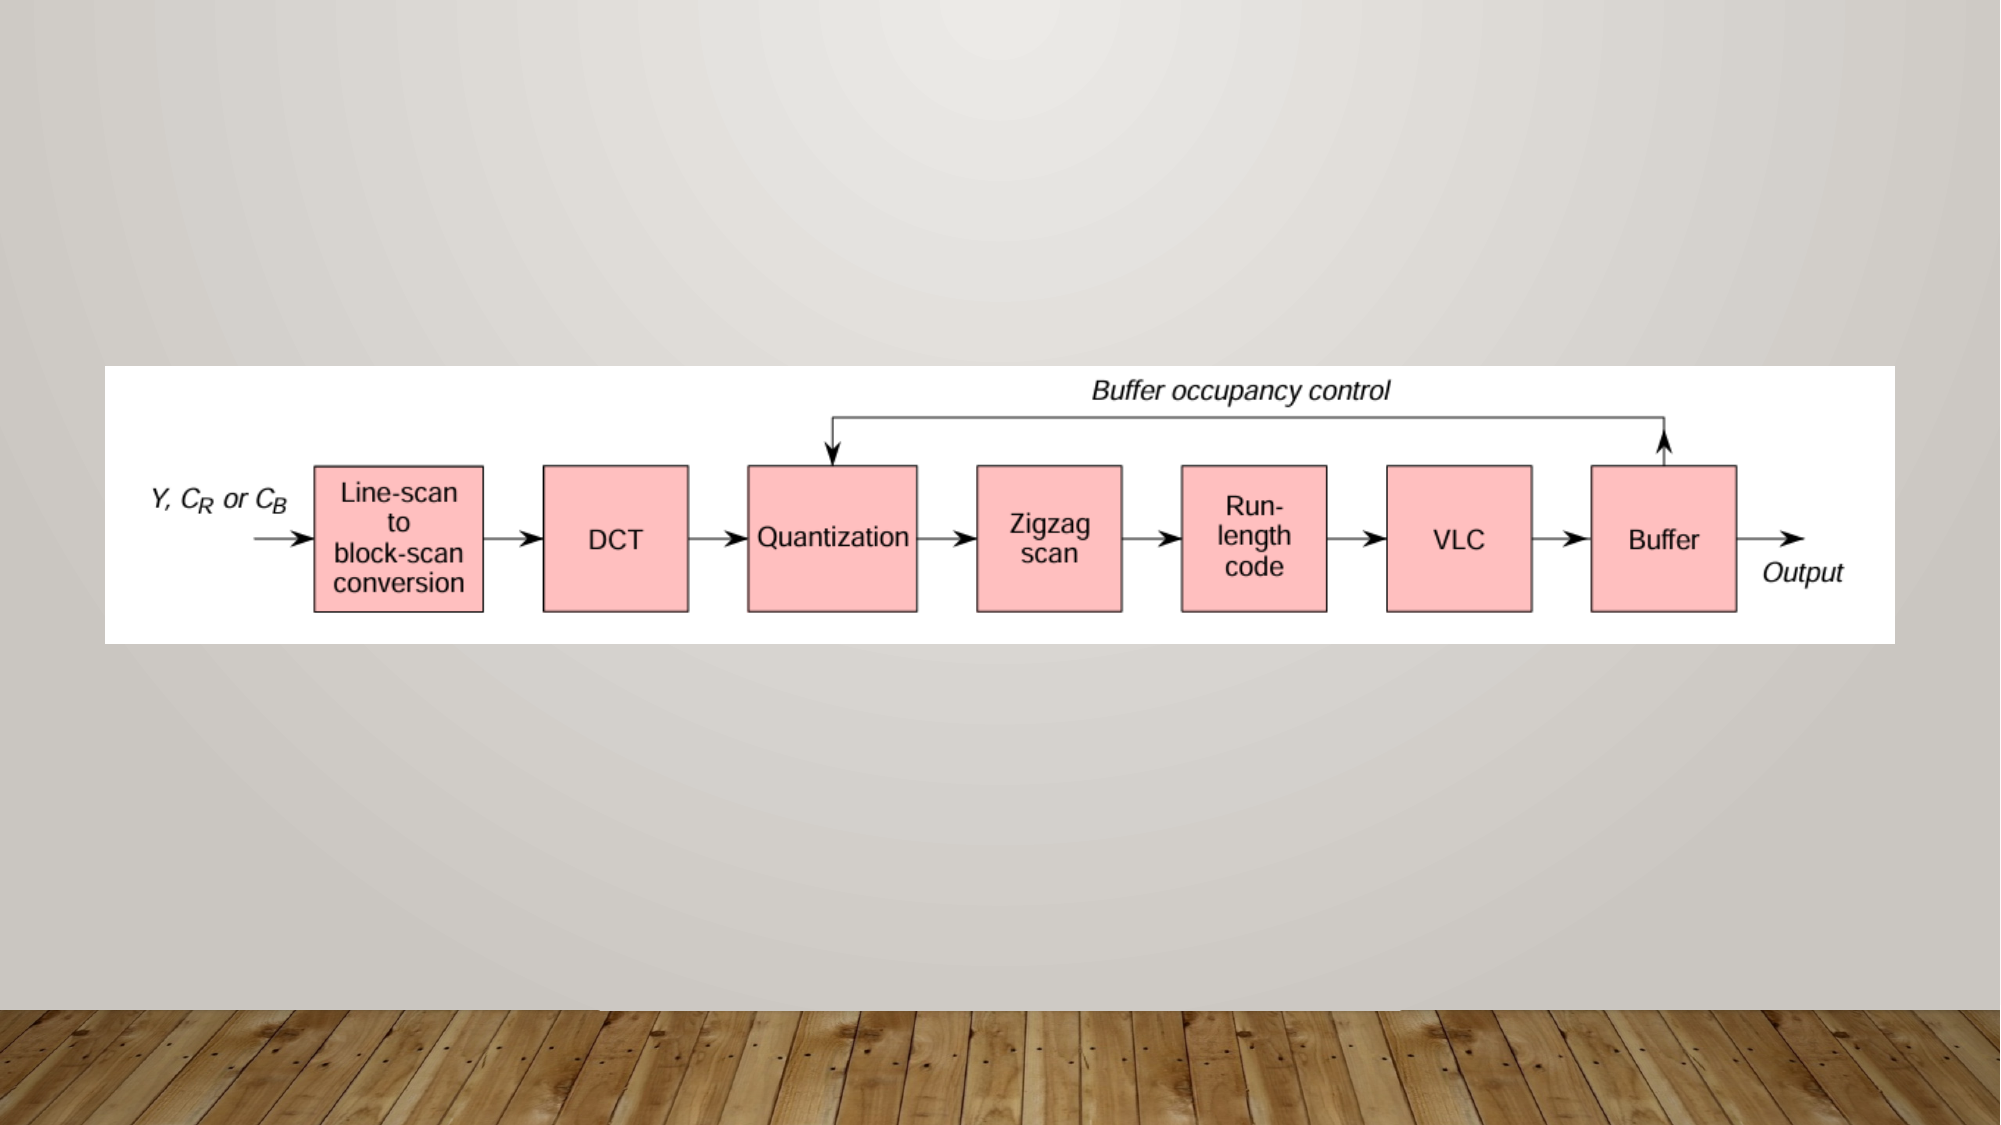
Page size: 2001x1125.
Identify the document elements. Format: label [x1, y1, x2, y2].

text_box [0, 0, 2000, 1004]
list [105, 366, 1895, 645]
picture [0, 1006, 2000, 1125]
